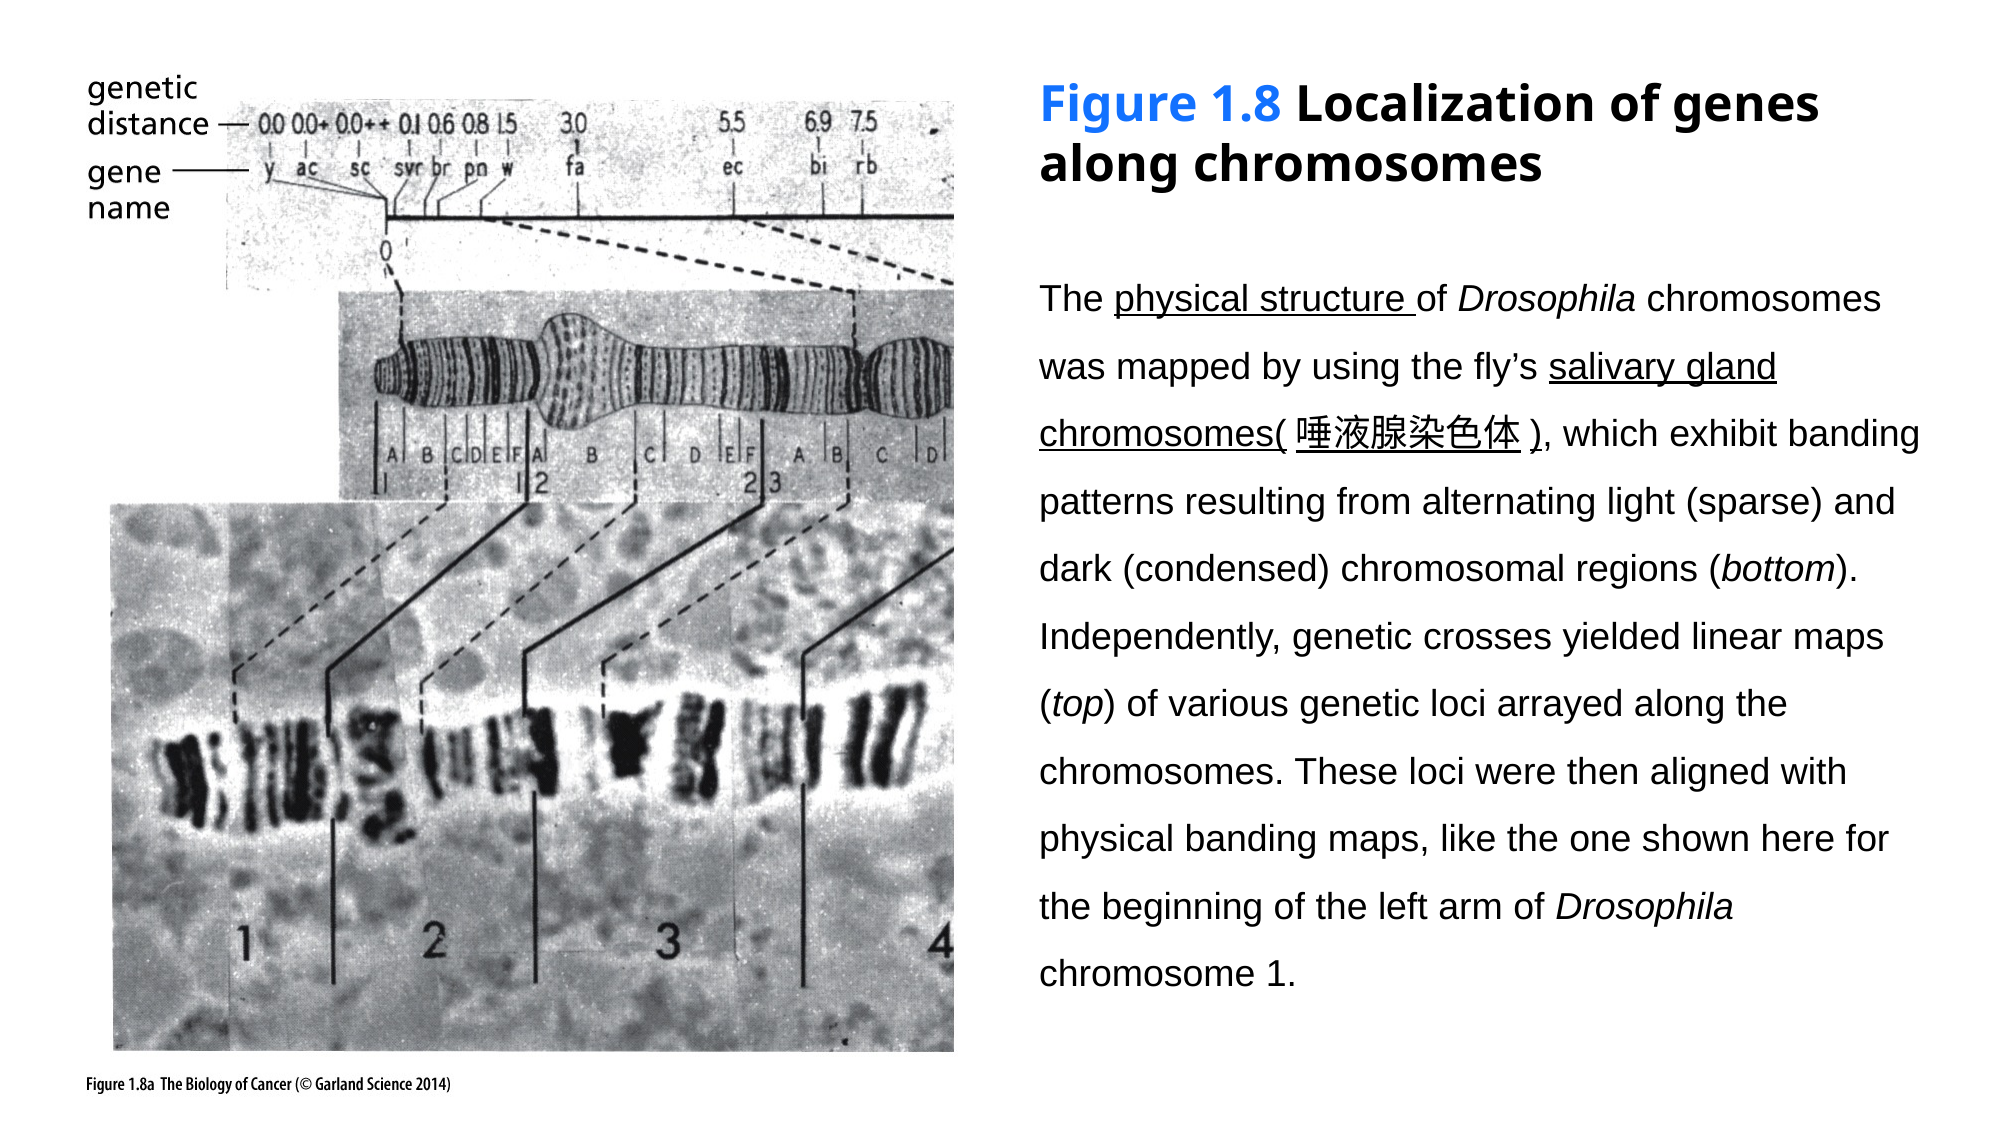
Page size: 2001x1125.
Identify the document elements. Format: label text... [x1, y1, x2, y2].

text_box Figure 1.8 Localization of genes along chromosomes [1024, 64, 1882, 200]
picture [78, 64, 964, 1098]
text_box The physical structure of Drosophila chromosomes was mapped by using the fly’s salivary gland chromosomes(唾液腺染色体), which exhibit banding patterns resulting from alternating light (sparse) and dark (condensed) chromosomal regions (bottom). Independently, genetic crosses yielded linear maps (top) of various genetic loci arrayed along the chromosomes. These loci were then aligned with physical banding maps, like the one shown here for the beginning of the left arm of Drosophila chromosome 1. [1024, 244, 1947, 1002]
